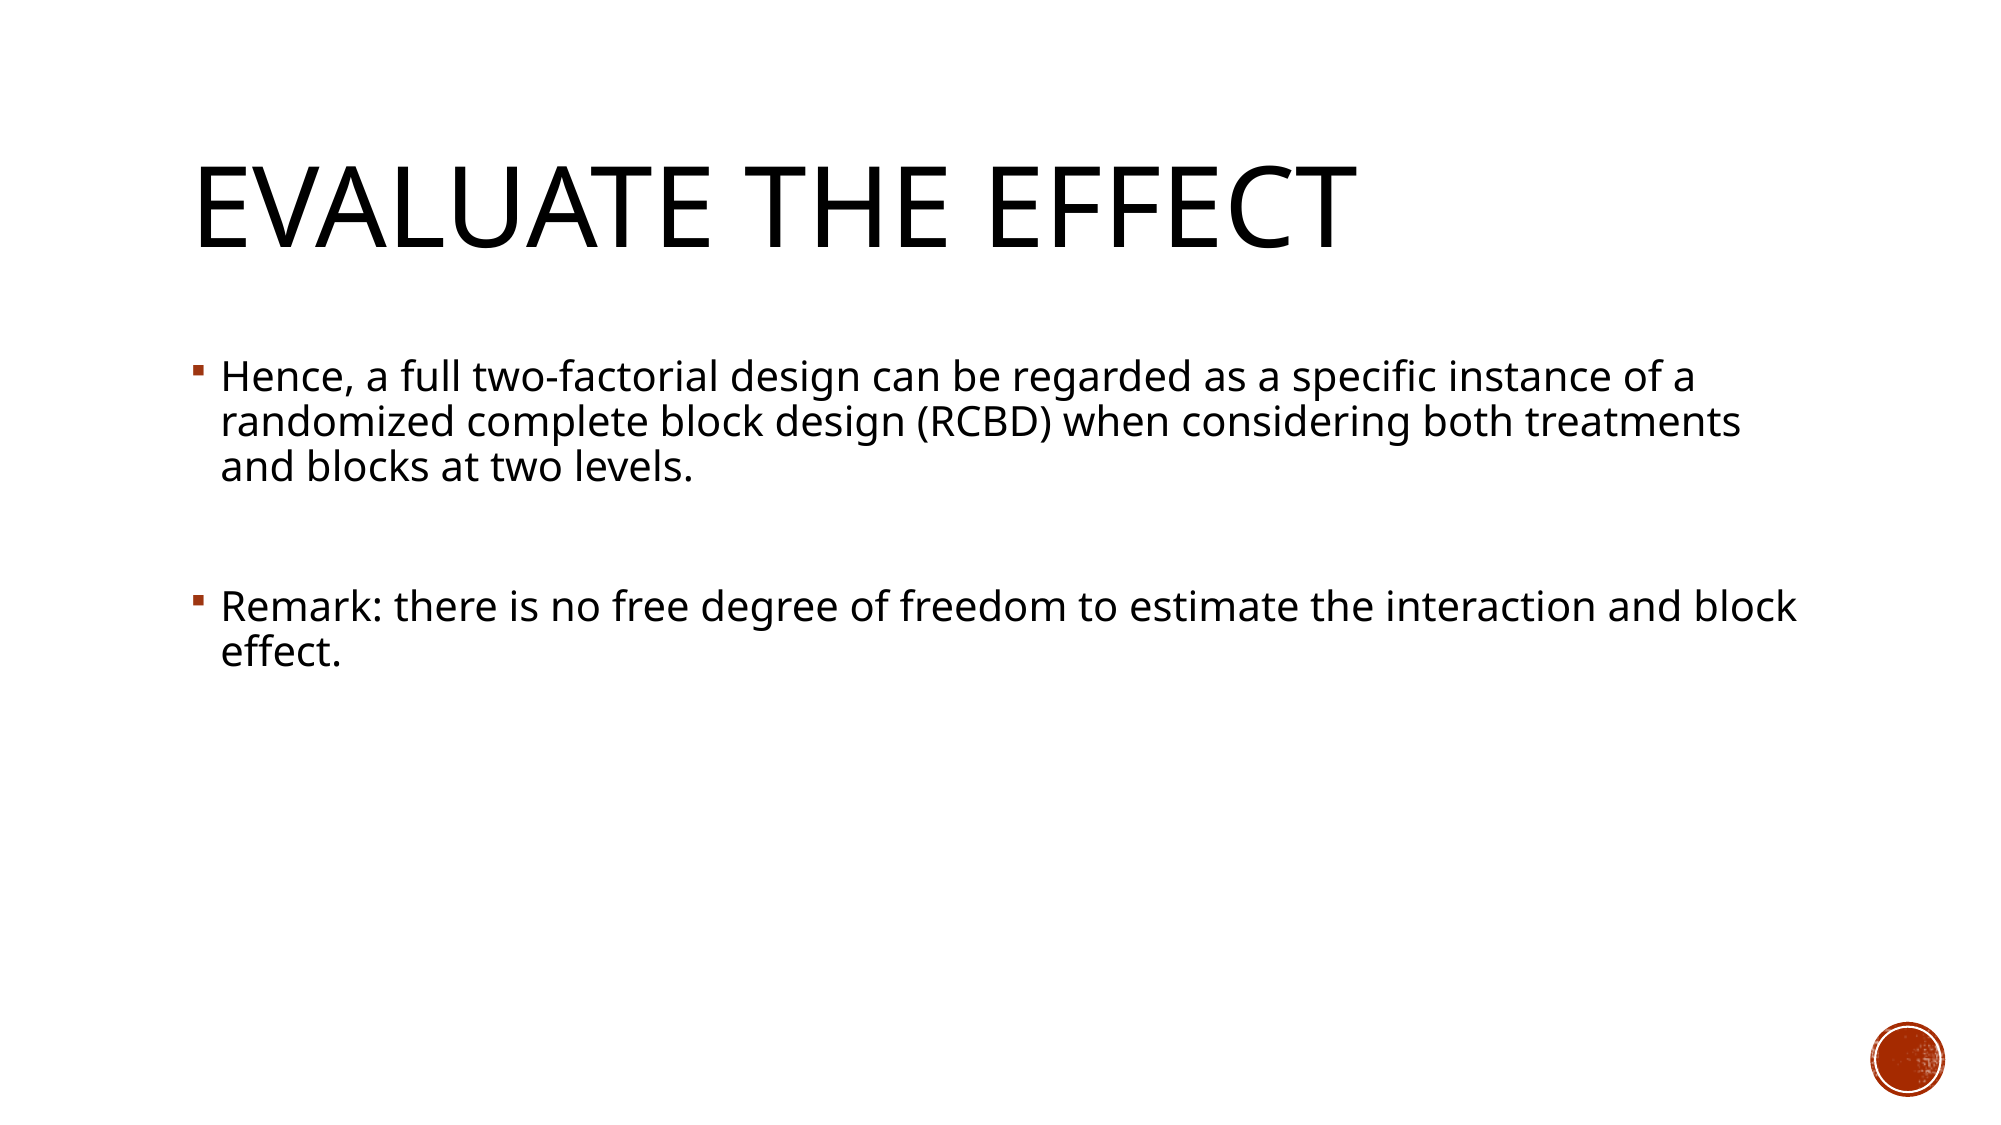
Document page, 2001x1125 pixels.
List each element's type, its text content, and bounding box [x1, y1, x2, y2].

list Hence, a full two-factorial design can be regarded as a specific instance of a randomized complete block design (RCBD) when considering both treatments and blocks at two levels. Remark: there is no free degree of freedom to estimate the interaction and block effect. [175, 348, 1826, 1013]
title Evaluate the effect [175, 79, 1826, 344]
